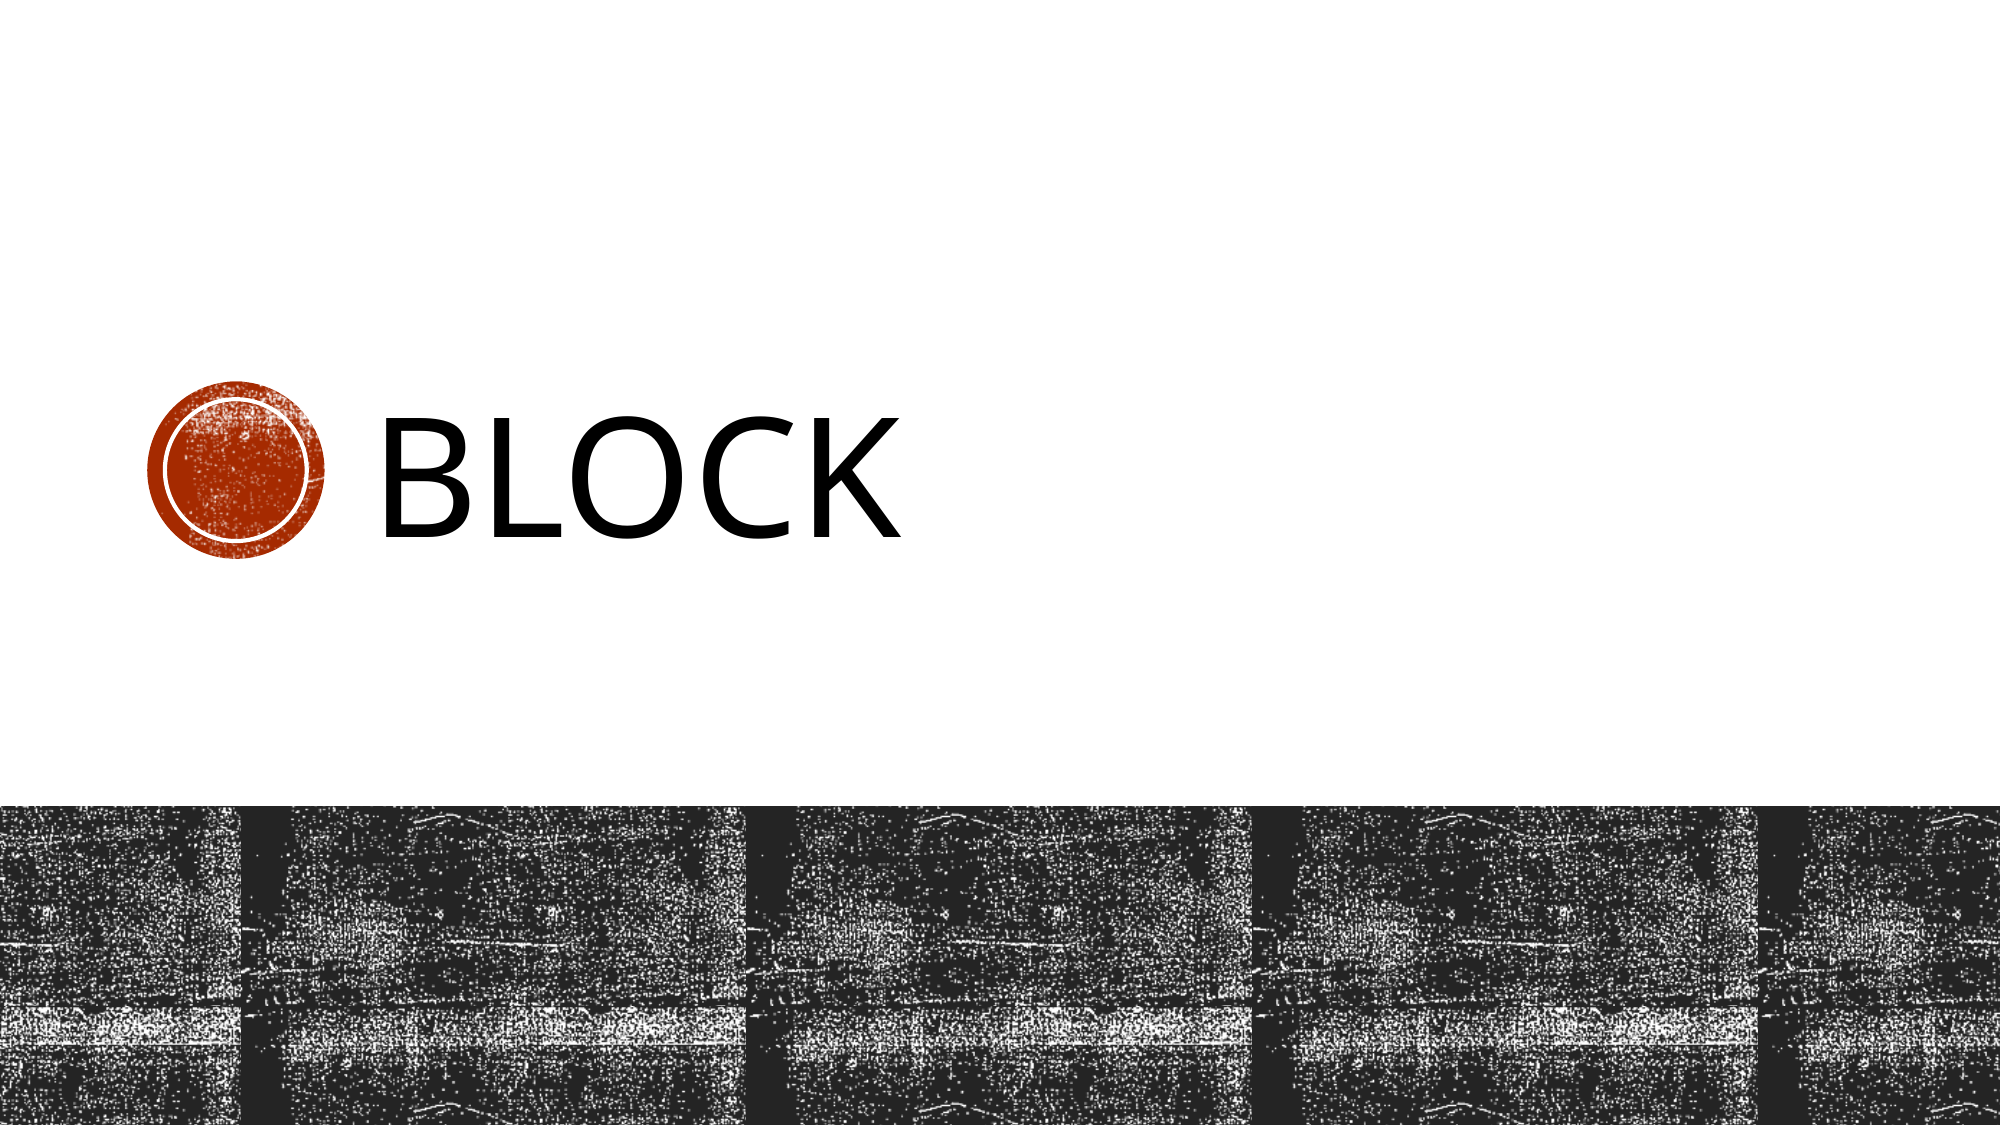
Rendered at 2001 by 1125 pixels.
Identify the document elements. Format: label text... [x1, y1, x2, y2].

title Block [355, 201, 1878, 779]
